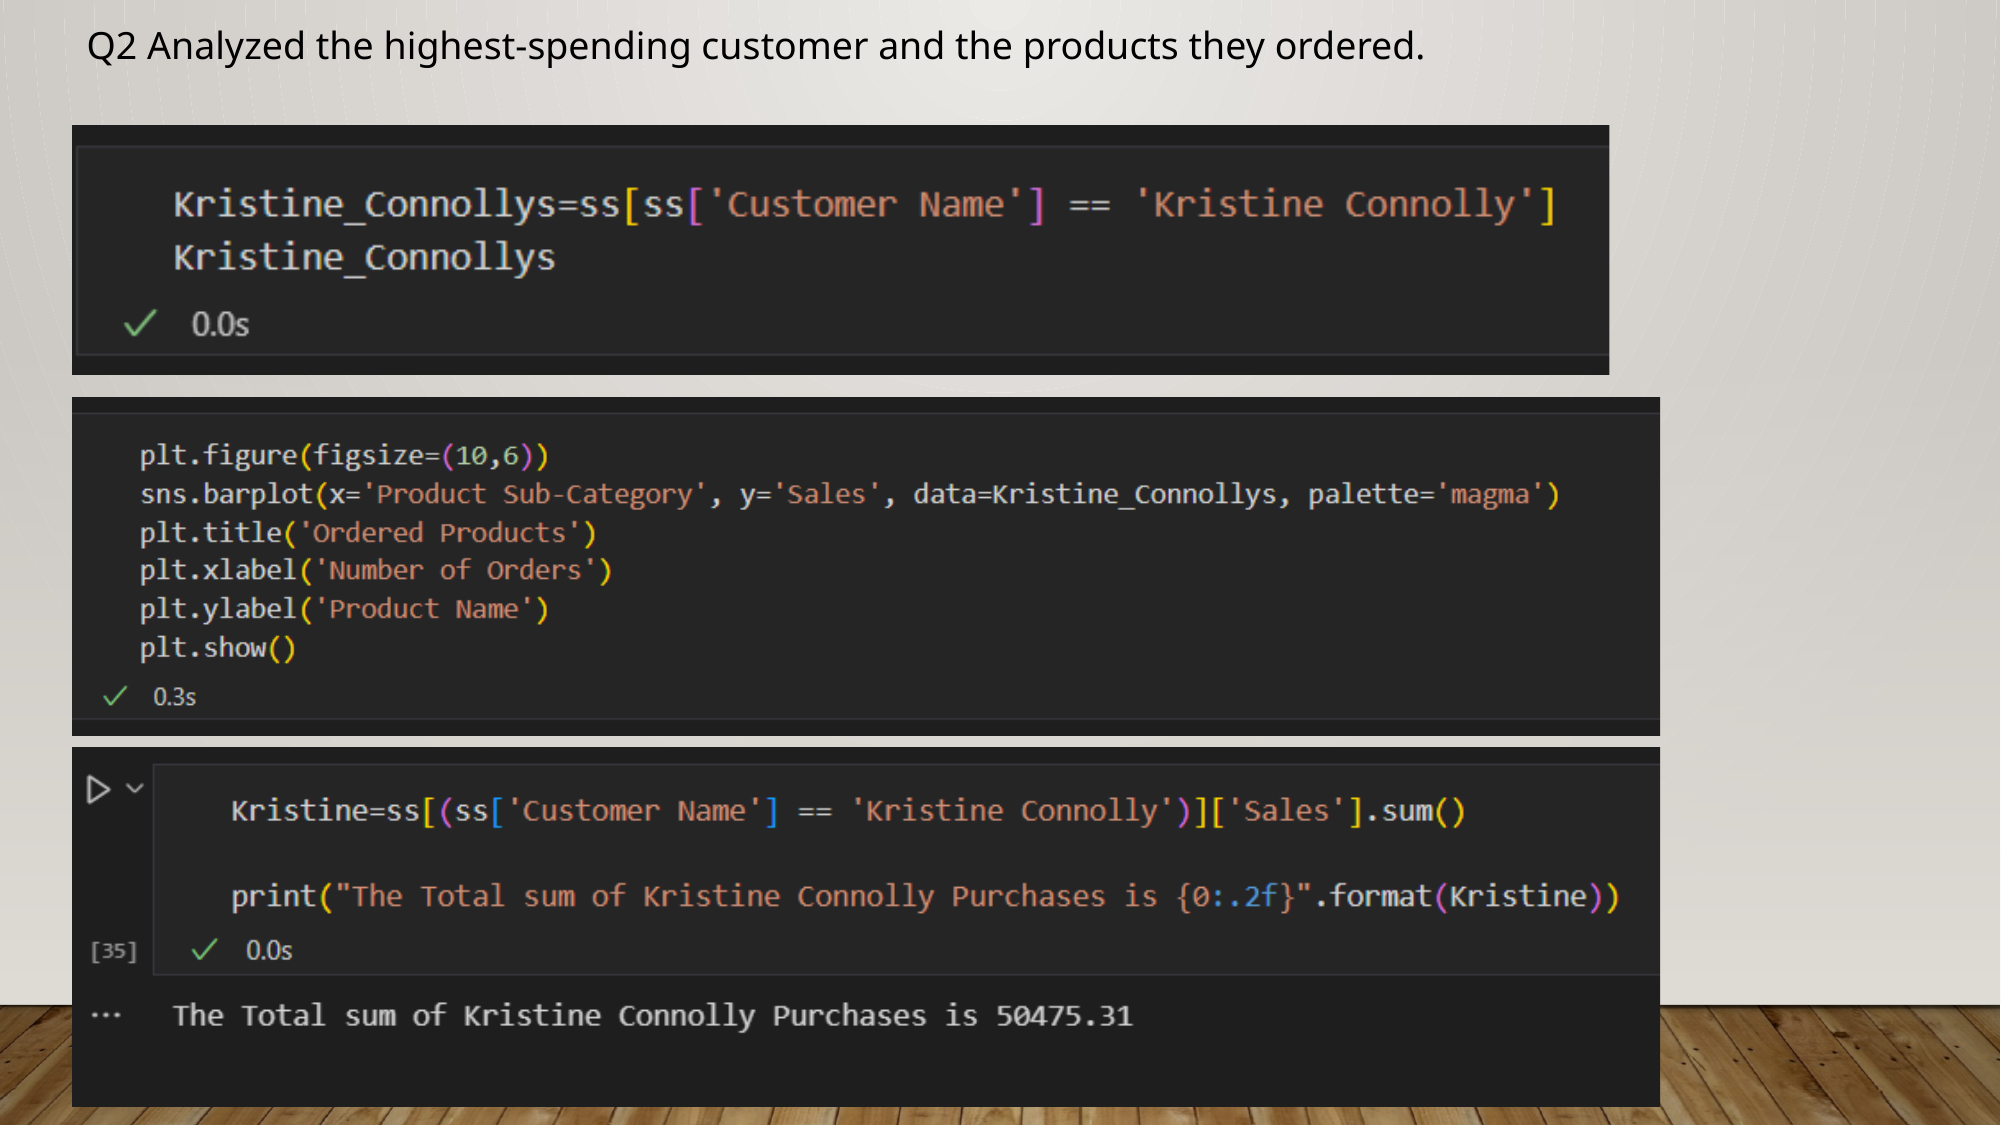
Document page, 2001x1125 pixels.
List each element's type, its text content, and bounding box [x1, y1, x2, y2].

text_box Q2 Analyzed the highest-spending customer and the products they ordered. [71, 14, 1690, 75]
picture [71, 397, 1661, 736]
picture [0, 746, 2000, 1125]
picture [71, 124, 1610, 376]
